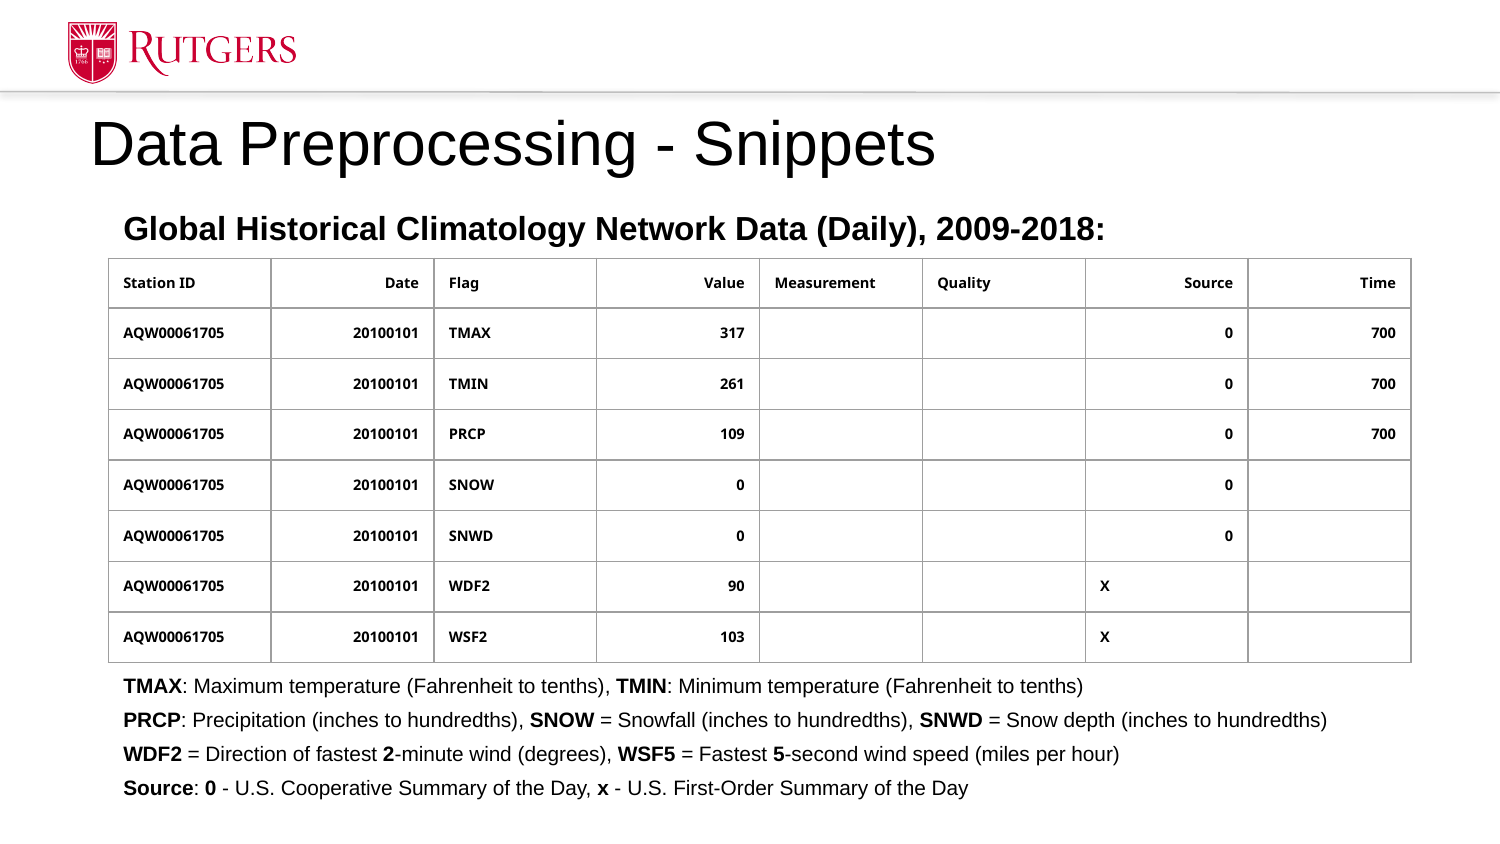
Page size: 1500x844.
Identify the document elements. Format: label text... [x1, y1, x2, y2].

table_cell [923, 511, 1085, 561]
table_cell 109 [597, 410, 759, 459]
table_cell 20100101 [272, 309, 433, 358]
table_cell [760, 410, 922, 459]
table_cell AQW00061705 [109, 562, 270, 611]
table_cell [760, 562, 922, 611]
text_box Data Preprocessing - Snippets [74, 91, 1425, 191]
table_cell [923, 613, 1085, 662]
table_cell AQW00061705 [109, 359, 270, 409]
table_cell SNWD [435, 511, 596, 561]
table_cell [1249, 562, 1410, 611]
table_header Station ID [109, 259, 270, 307]
table_cell [923, 562, 1085, 611]
table_cell 20100101 [272, 511, 433, 561]
table_cell AQW00061705 [109, 309, 270, 358]
table_cell AQW00061705 [109, 511, 270, 561]
table_header Quality [923, 259, 1085, 307]
table_cell 0 [1086, 410, 1247, 459]
table_cell 0 [1086, 309, 1247, 358]
table_header Date [272, 259, 433, 307]
table_cell AQW00061705 [109, 613, 270, 662]
picture [68, 22, 296, 84]
table_cell [760, 309, 922, 358]
table_cell [923, 309, 1085, 358]
table_cell [923, 359, 1085, 409]
table_cell 317 [597, 309, 759, 358]
table_cell 0 [1086, 511, 1247, 561]
table_header Value [597, 259, 759, 307]
table_cell [923, 410, 1085, 459]
table_cell TMIN [435, 359, 596, 409]
table_cell X [1086, 613, 1247, 662]
table_cell SNOW [435, 461, 596, 510]
table_cell 700 [1249, 359, 1410, 409]
table_cell [760, 461, 922, 510]
table_cell [760, 511, 922, 561]
table_cell [1249, 461, 1410, 510]
table_cell 20100101 [272, 613, 433, 662]
table_header Measurement [760, 259, 922, 307]
table_cell 90 [597, 562, 759, 611]
table_cell 103 [597, 613, 759, 662]
table_cell 0 [1086, 461, 1247, 510]
table_cell 0 [597, 461, 759, 510]
table_cell 20100101 [272, 562, 433, 611]
table_cell WSF2 [435, 613, 596, 662]
table_cell 20100101 [272, 410, 433, 459]
table_cell 0 [597, 511, 759, 561]
table_cell [760, 359, 922, 409]
table_header Flag [435, 259, 596, 307]
table_cell 20100101 [272, 359, 433, 409]
table_cell [760, 613, 922, 662]
table_cell AQW00061705 [109, 410, 270, 459]
table_cell 700 [1249, 309, 1410, 358]
table_cell PRCP [435, 410, 596, 459]
table_cell AQW00061705 [109, 461, 270, 510]
table_header Source [1086, 259, 1247, 307]
table_cell 700 [1249, 410, 1410, 459]
table_cell [923, 461, 1085, 510]
table_header Time [1249, 259, 1410, 307]
text_box Global Historical Climatology Network Data (Daily), 2009-2018: TMAX: Maximum temperature (Fahrenheit to tenths), TMIN: Minimum temperature (Fahrenheit to tenths) PRCP: Precipitation (inches to hundredths), SNOW = Snowfall (inches to hundredths), SNWD = Snow depth (inches to hundredths) WDF2 = Direction of fastest 2-minute wind (degrees), WSF5 = Fastest 5-second wind speed (miles per hour) Source: 0 - U.S. Cooperative Summary of the Day, x - U.S. First-Order Summary of the Day [108, 193, 1500, 826]
table_cell [1249, 511, 1410, 561]
table_cell TMAX [435, 309, 596, 358]
table_cell 0 [1086, 359, 1247, 409]
table_cell X [1086, 562, 1247, 611]
table_cell 261 [597, 359, 759, 409]
table_cell 20100101 [272, 461, 433, 510]
table_cell WDF2 [435, 562, 596, 611]
table_cell [1249, 613, 1410, 662]
